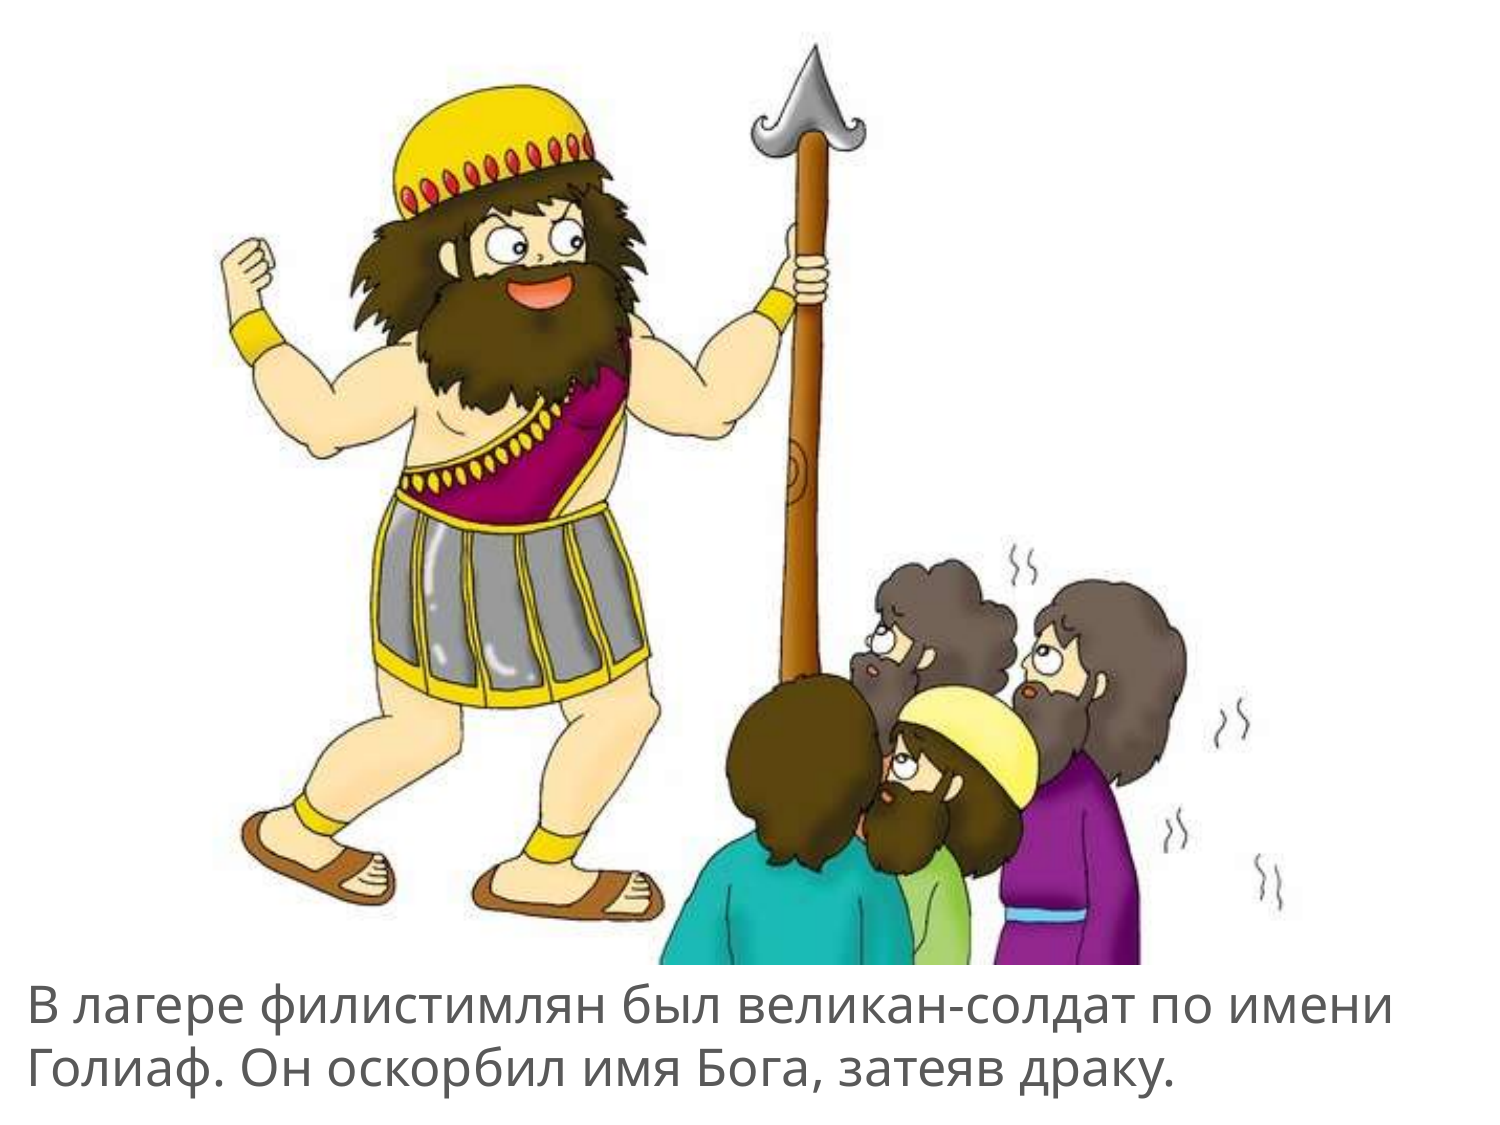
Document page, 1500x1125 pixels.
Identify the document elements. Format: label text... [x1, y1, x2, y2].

text_box В лагере филистимлян был великан-солдат по имени Голиаф. Он оскорбил имя Бога, затеяв драку. [11, 964, 1483, 1104]
picture [79, 0, 1442, 965]
